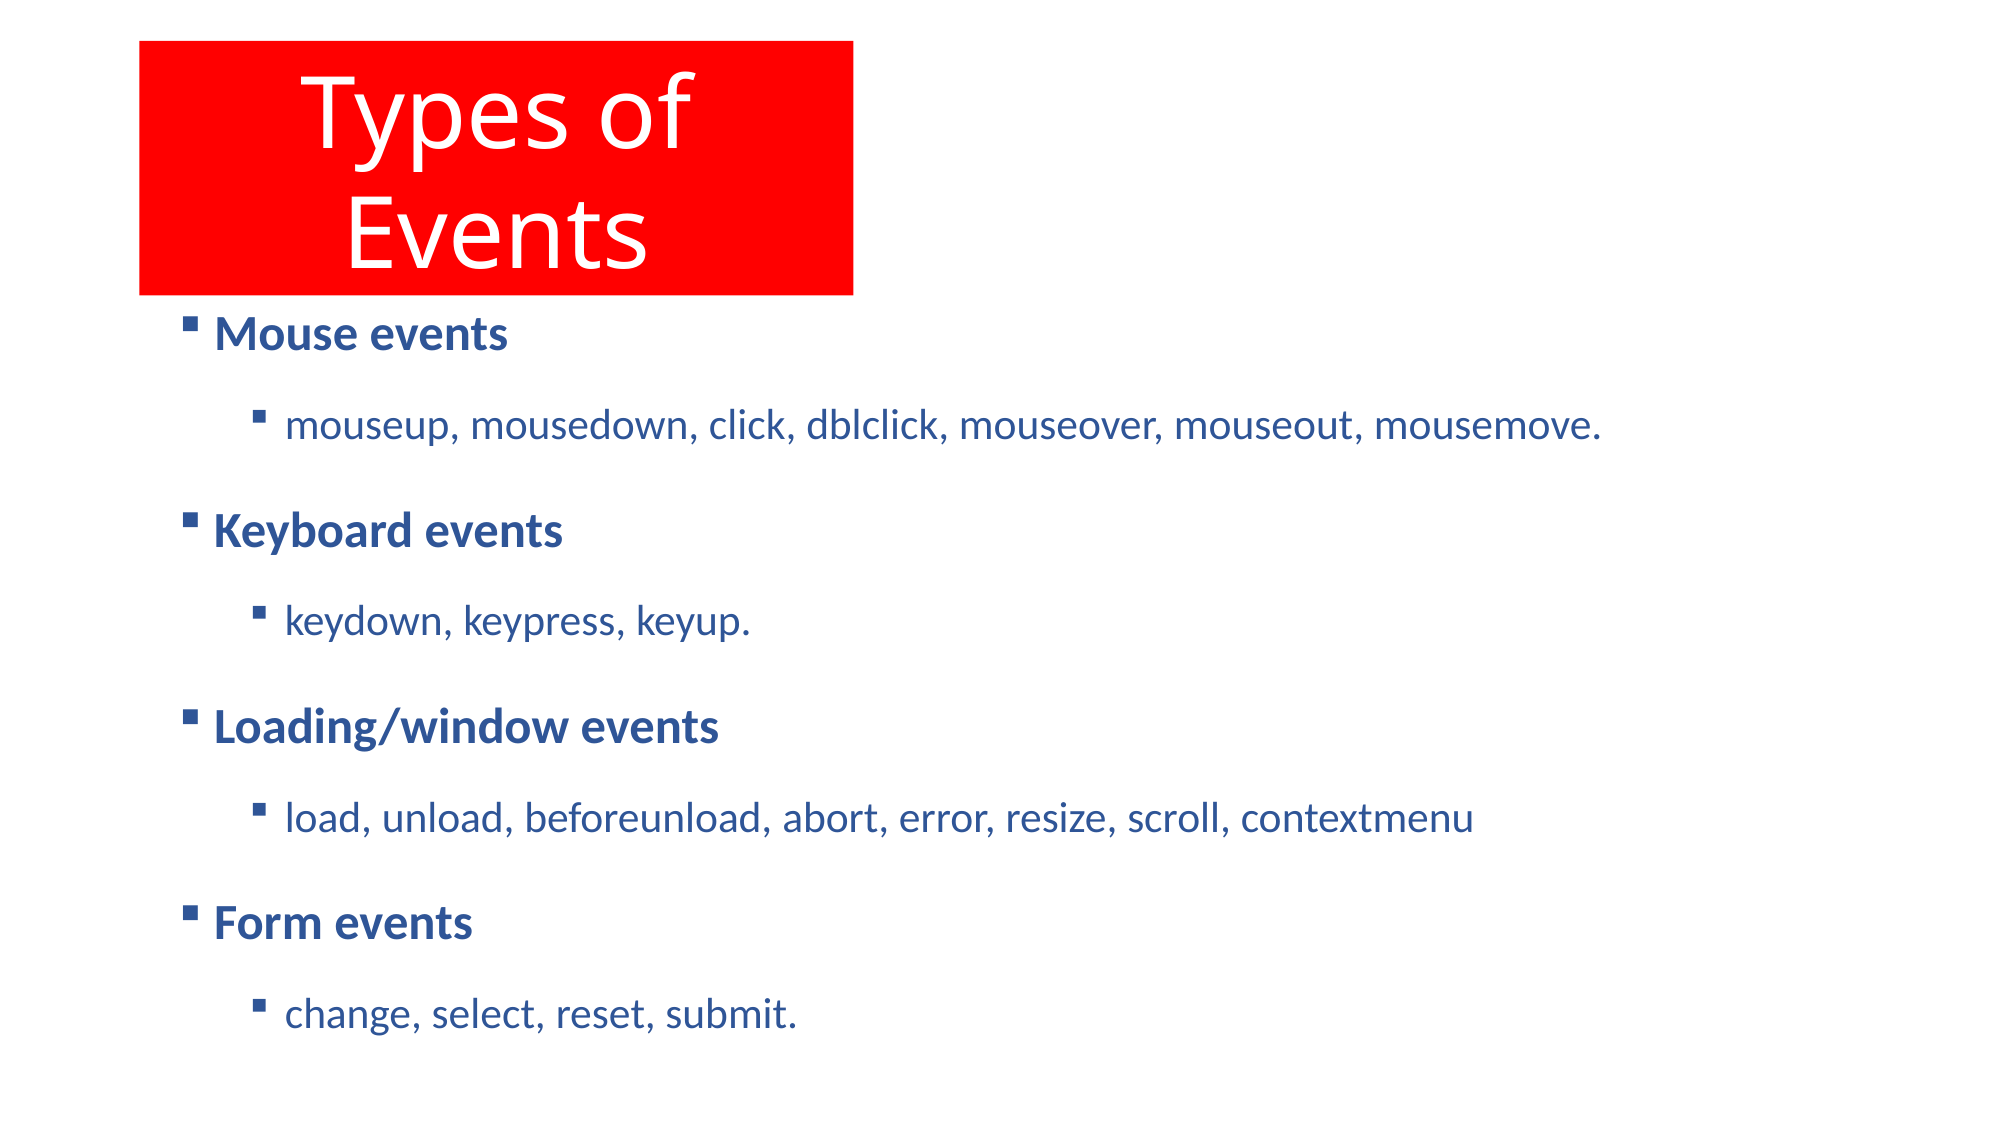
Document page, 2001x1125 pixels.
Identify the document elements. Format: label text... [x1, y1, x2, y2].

text_box Types of Events [139, 40, 854, 296]
text_box Mouse events mouseup, mousedown, click, dblclick, mouseover, mouseout, mousemove. Keyboard events keydown, keypress, keyup. Loading/window events load, unload, beforeunload, abort, error, resize, scroll, contextmenu Form events change, select, reset, submit. [163, 262, 1927, 1050]
